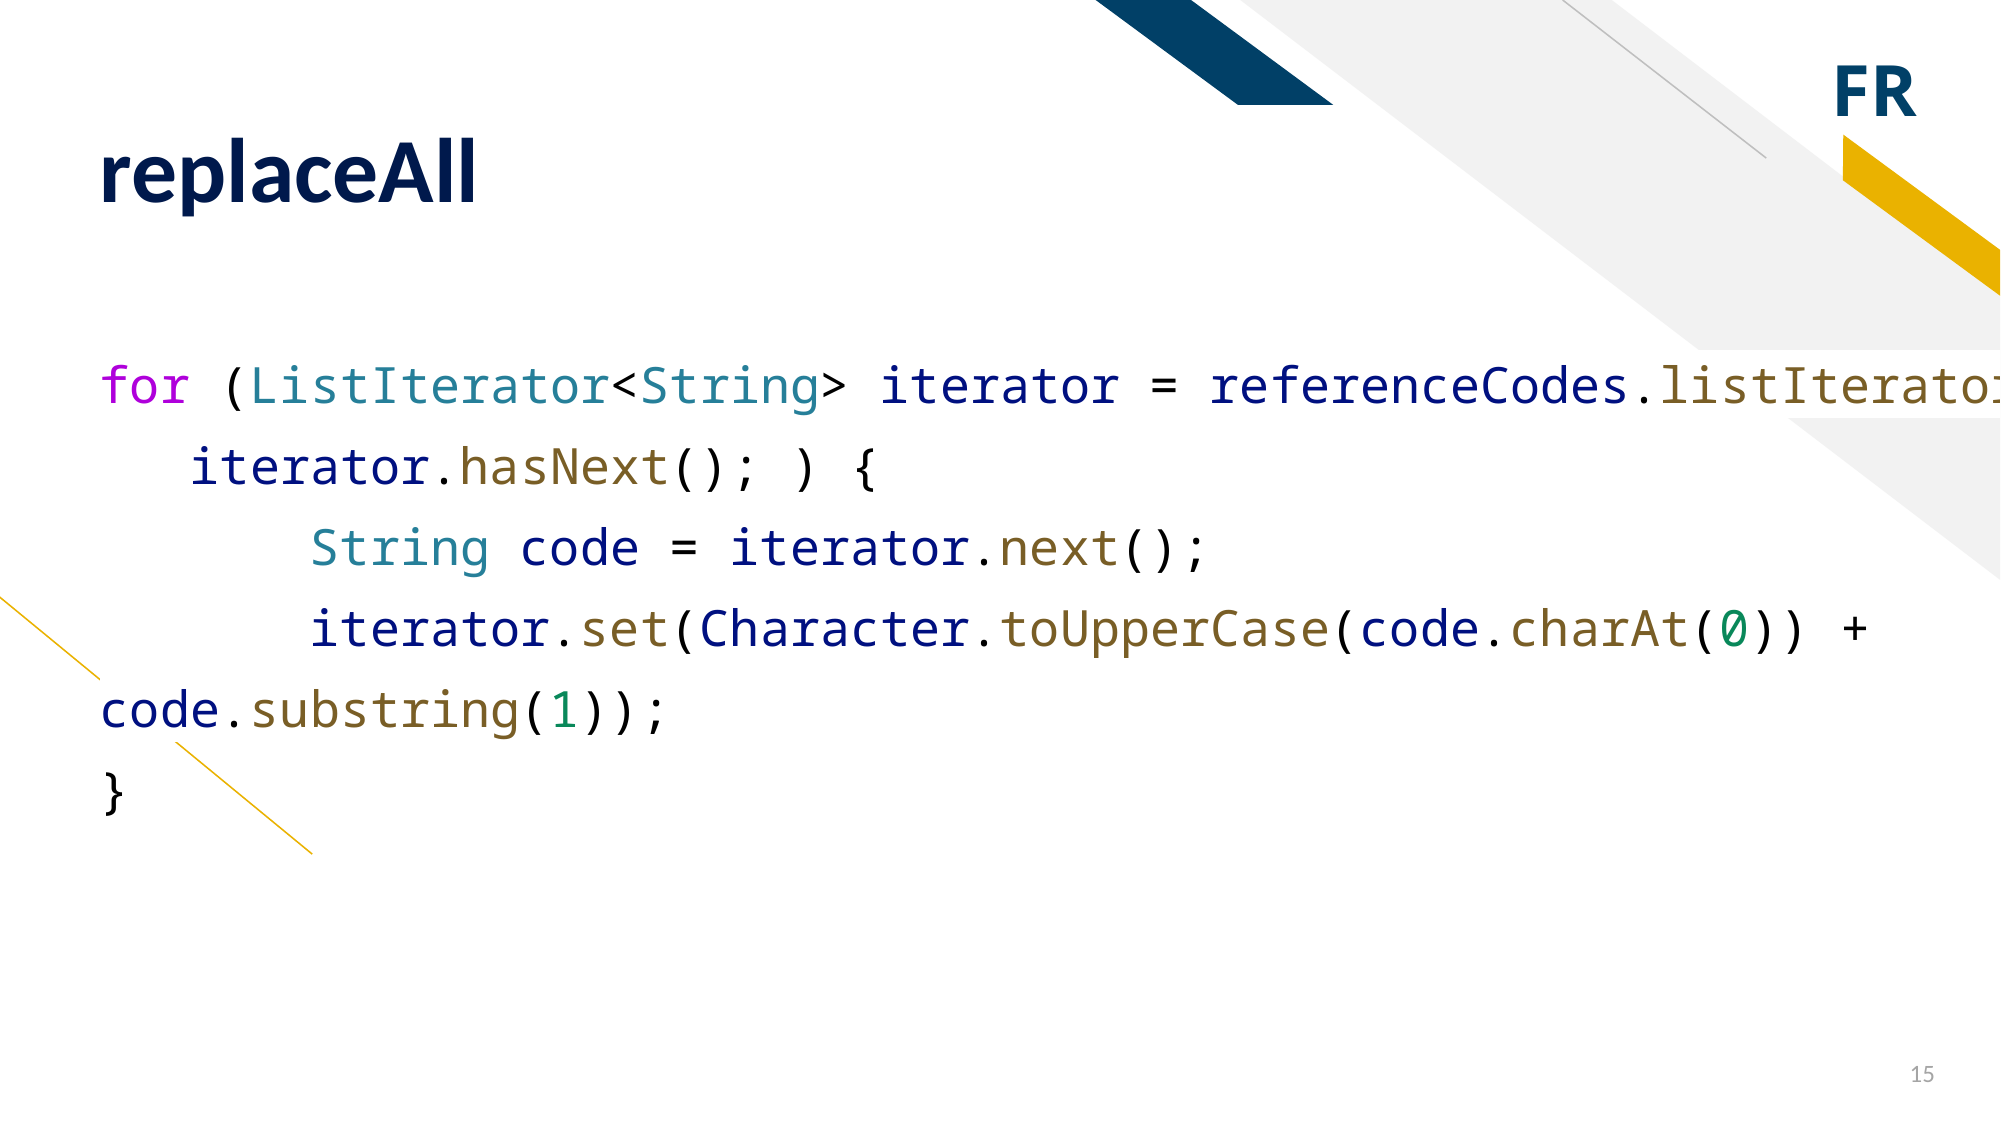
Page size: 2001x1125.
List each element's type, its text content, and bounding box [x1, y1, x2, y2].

title replaceAll [85, 34, 1453, 223]
slide_number 15 [1828, 1042, 1950, 1103]
text_box for (ListIterator<String> iterator = referenceCodes.listIterator(); iterator.hasNext(); ) { String code = iterator.next(); iterator.set(Character.toUpperCase(code.charAt(0)) + code.substring(1)); } [85, 317, 2000, 808]
